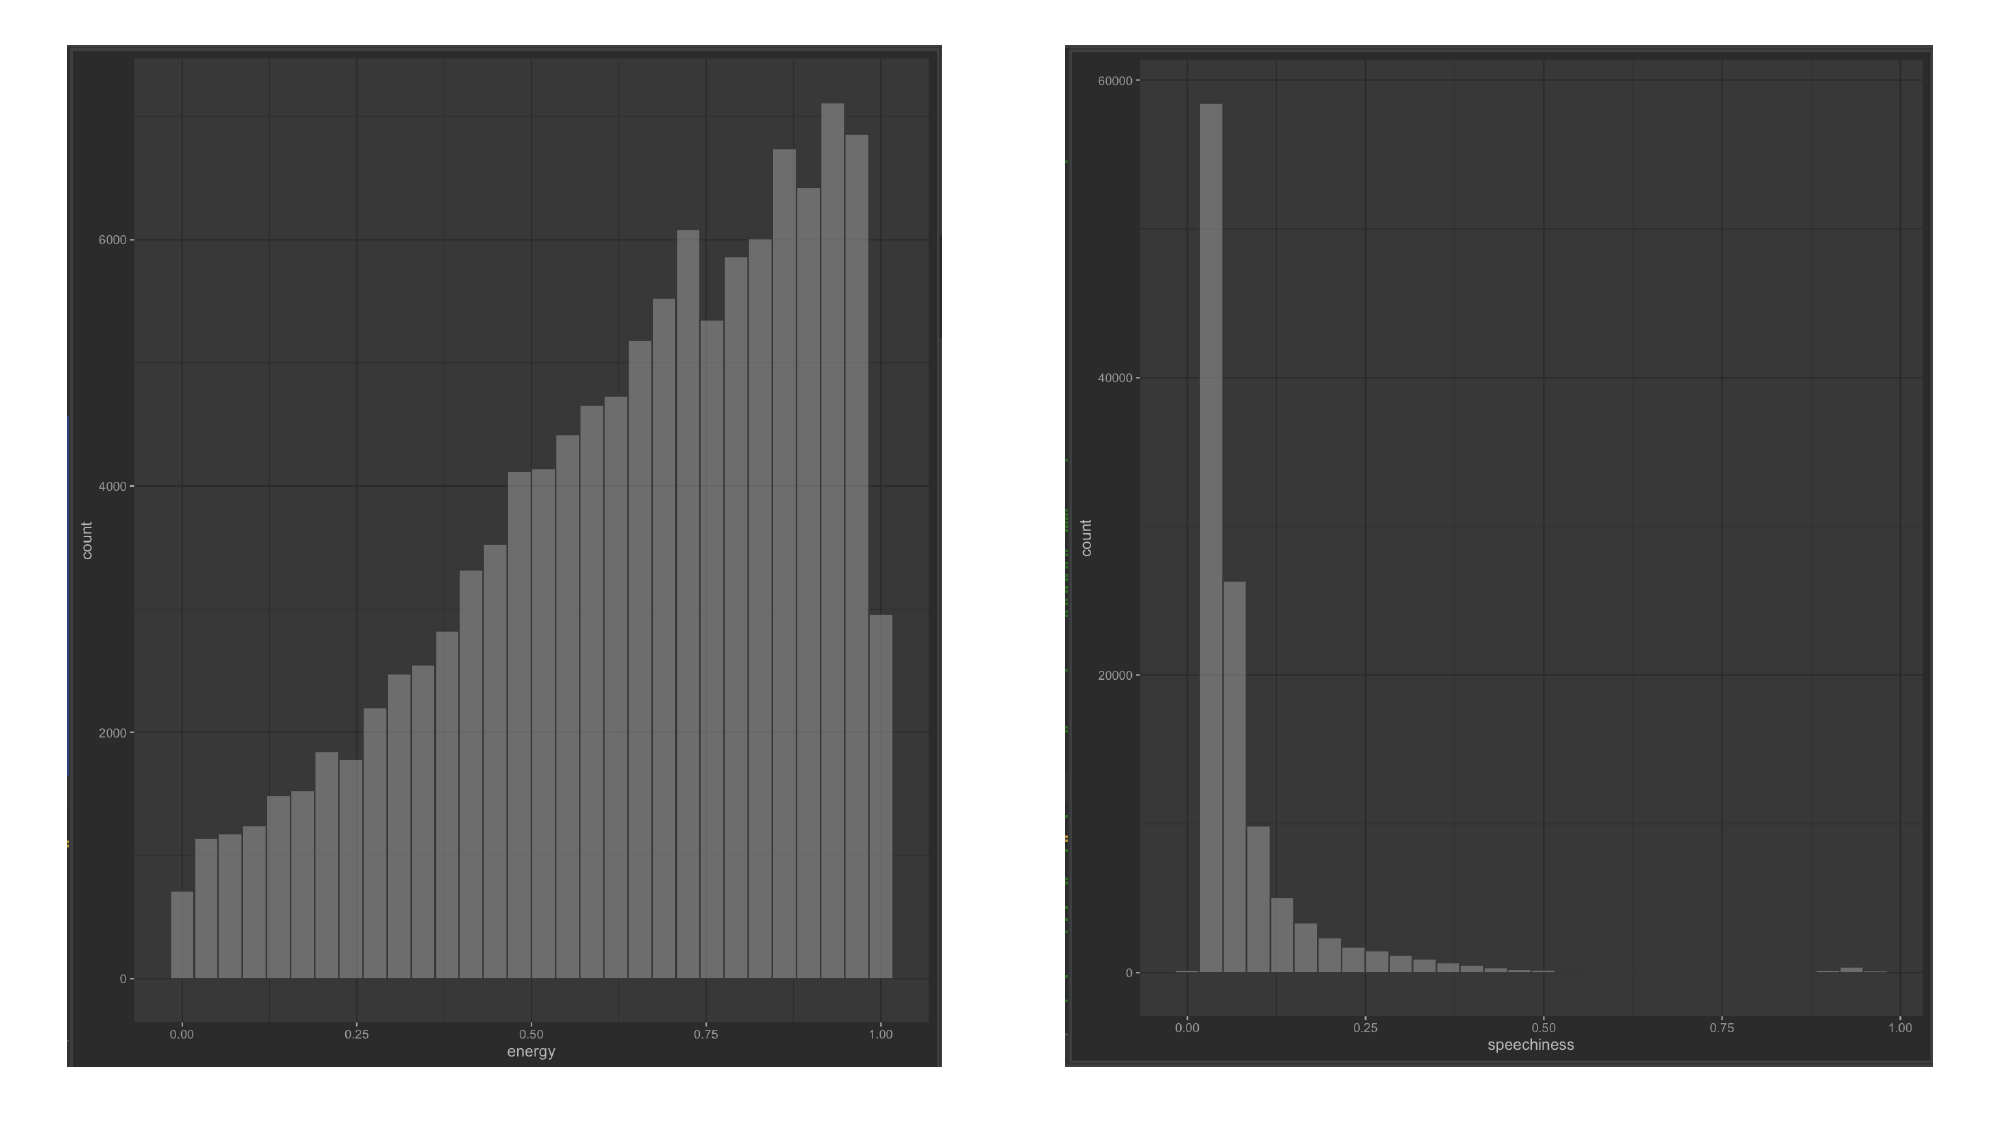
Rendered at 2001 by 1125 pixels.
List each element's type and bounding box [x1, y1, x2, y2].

picture [67, 45, 942, 1068]
picture [1064, 45, 1933, 1068]
